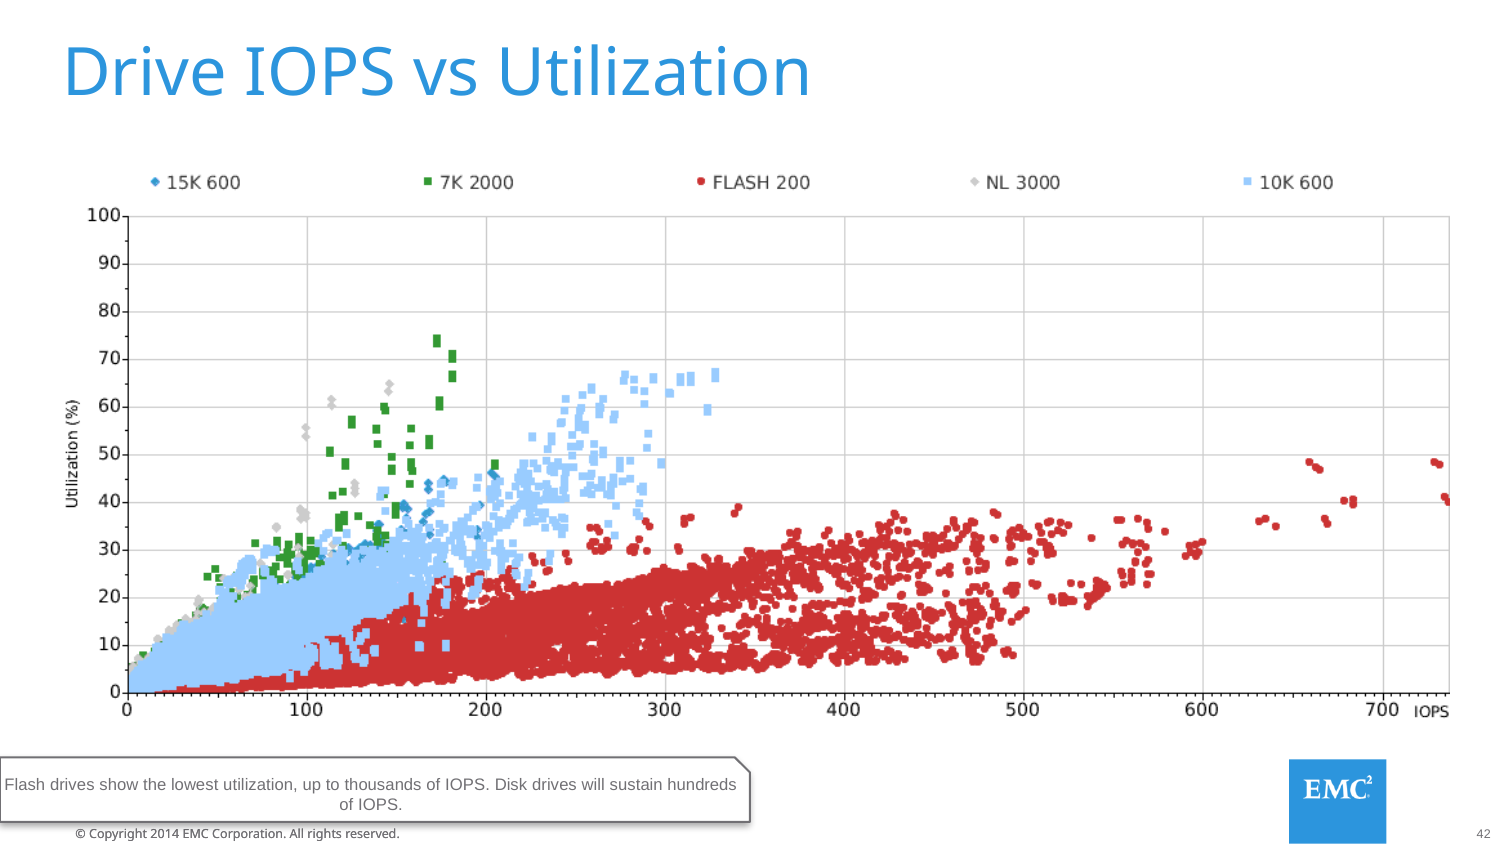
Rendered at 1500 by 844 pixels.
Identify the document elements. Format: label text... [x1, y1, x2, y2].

title Drive IOPS vs Utilization [62, 37, 1450, 113]
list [62, 162, 1451, 726]
text_box Flash drives show the lowest utilization, up to thousands of IOPS. Disk drives will sustain hundreds of IOPS. [0, 756, 751, 823]
picture [1303, 775, 1372, 799]
